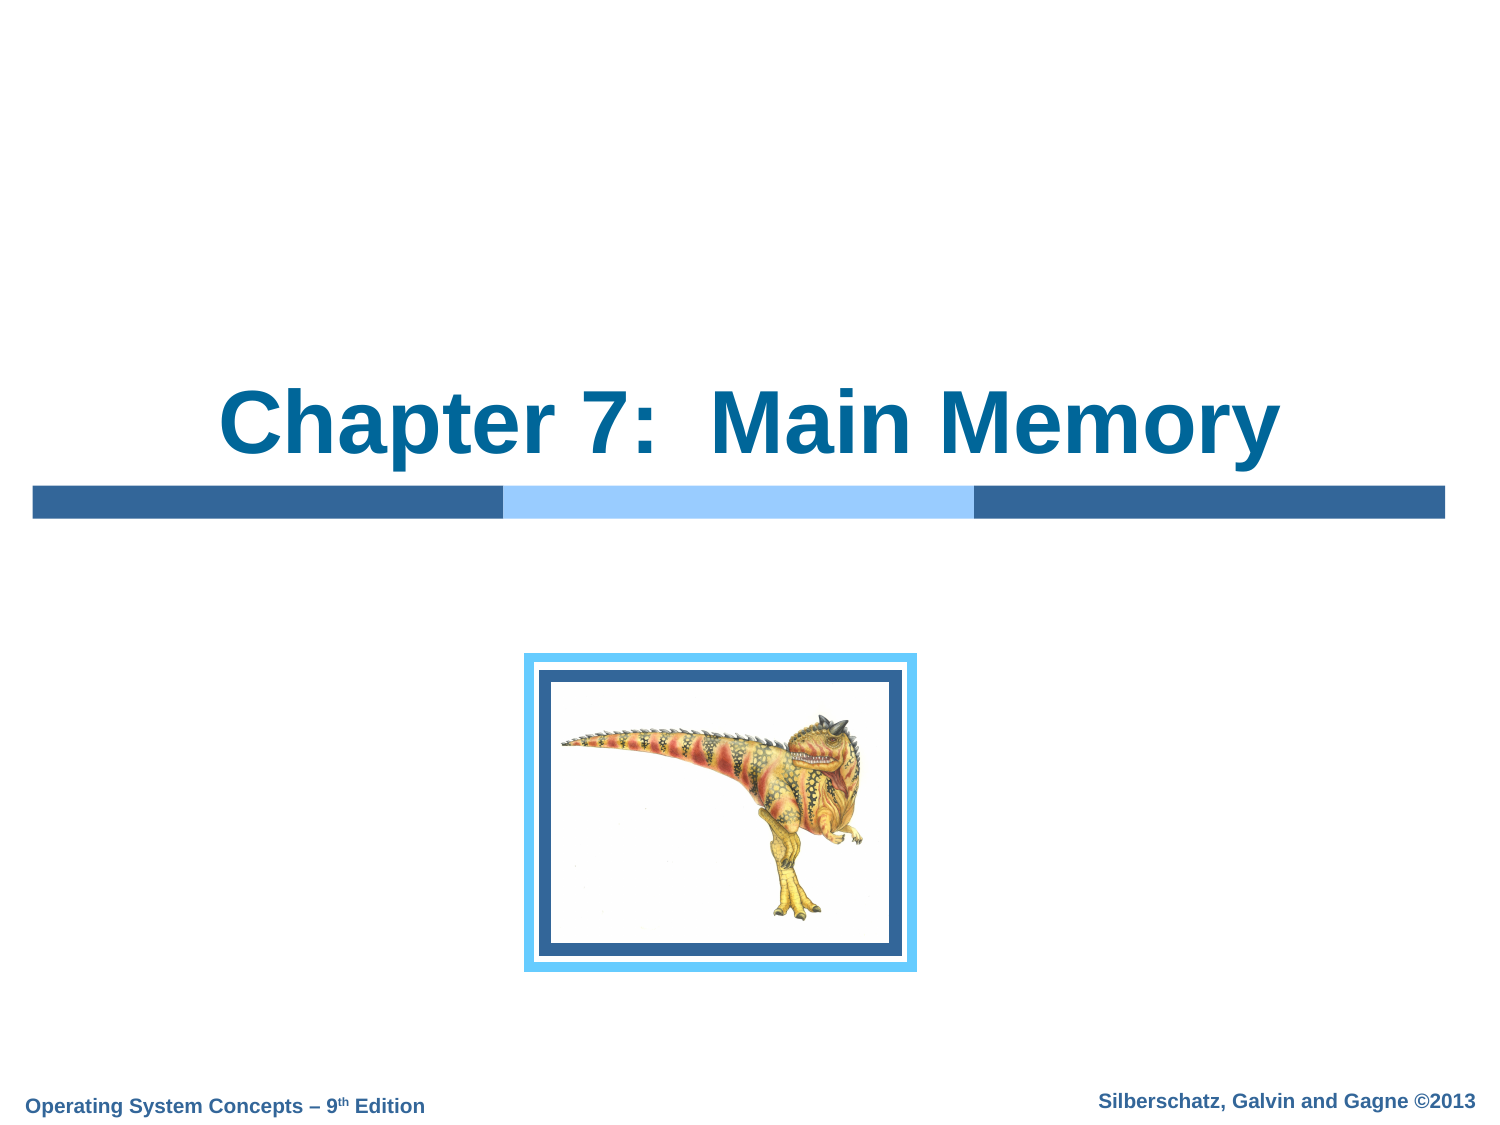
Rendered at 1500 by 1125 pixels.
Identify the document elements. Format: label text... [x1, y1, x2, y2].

title Chapter 7: Main Memory [112, 130, 1388, 480]
picture [551, 682, 889, 943]
